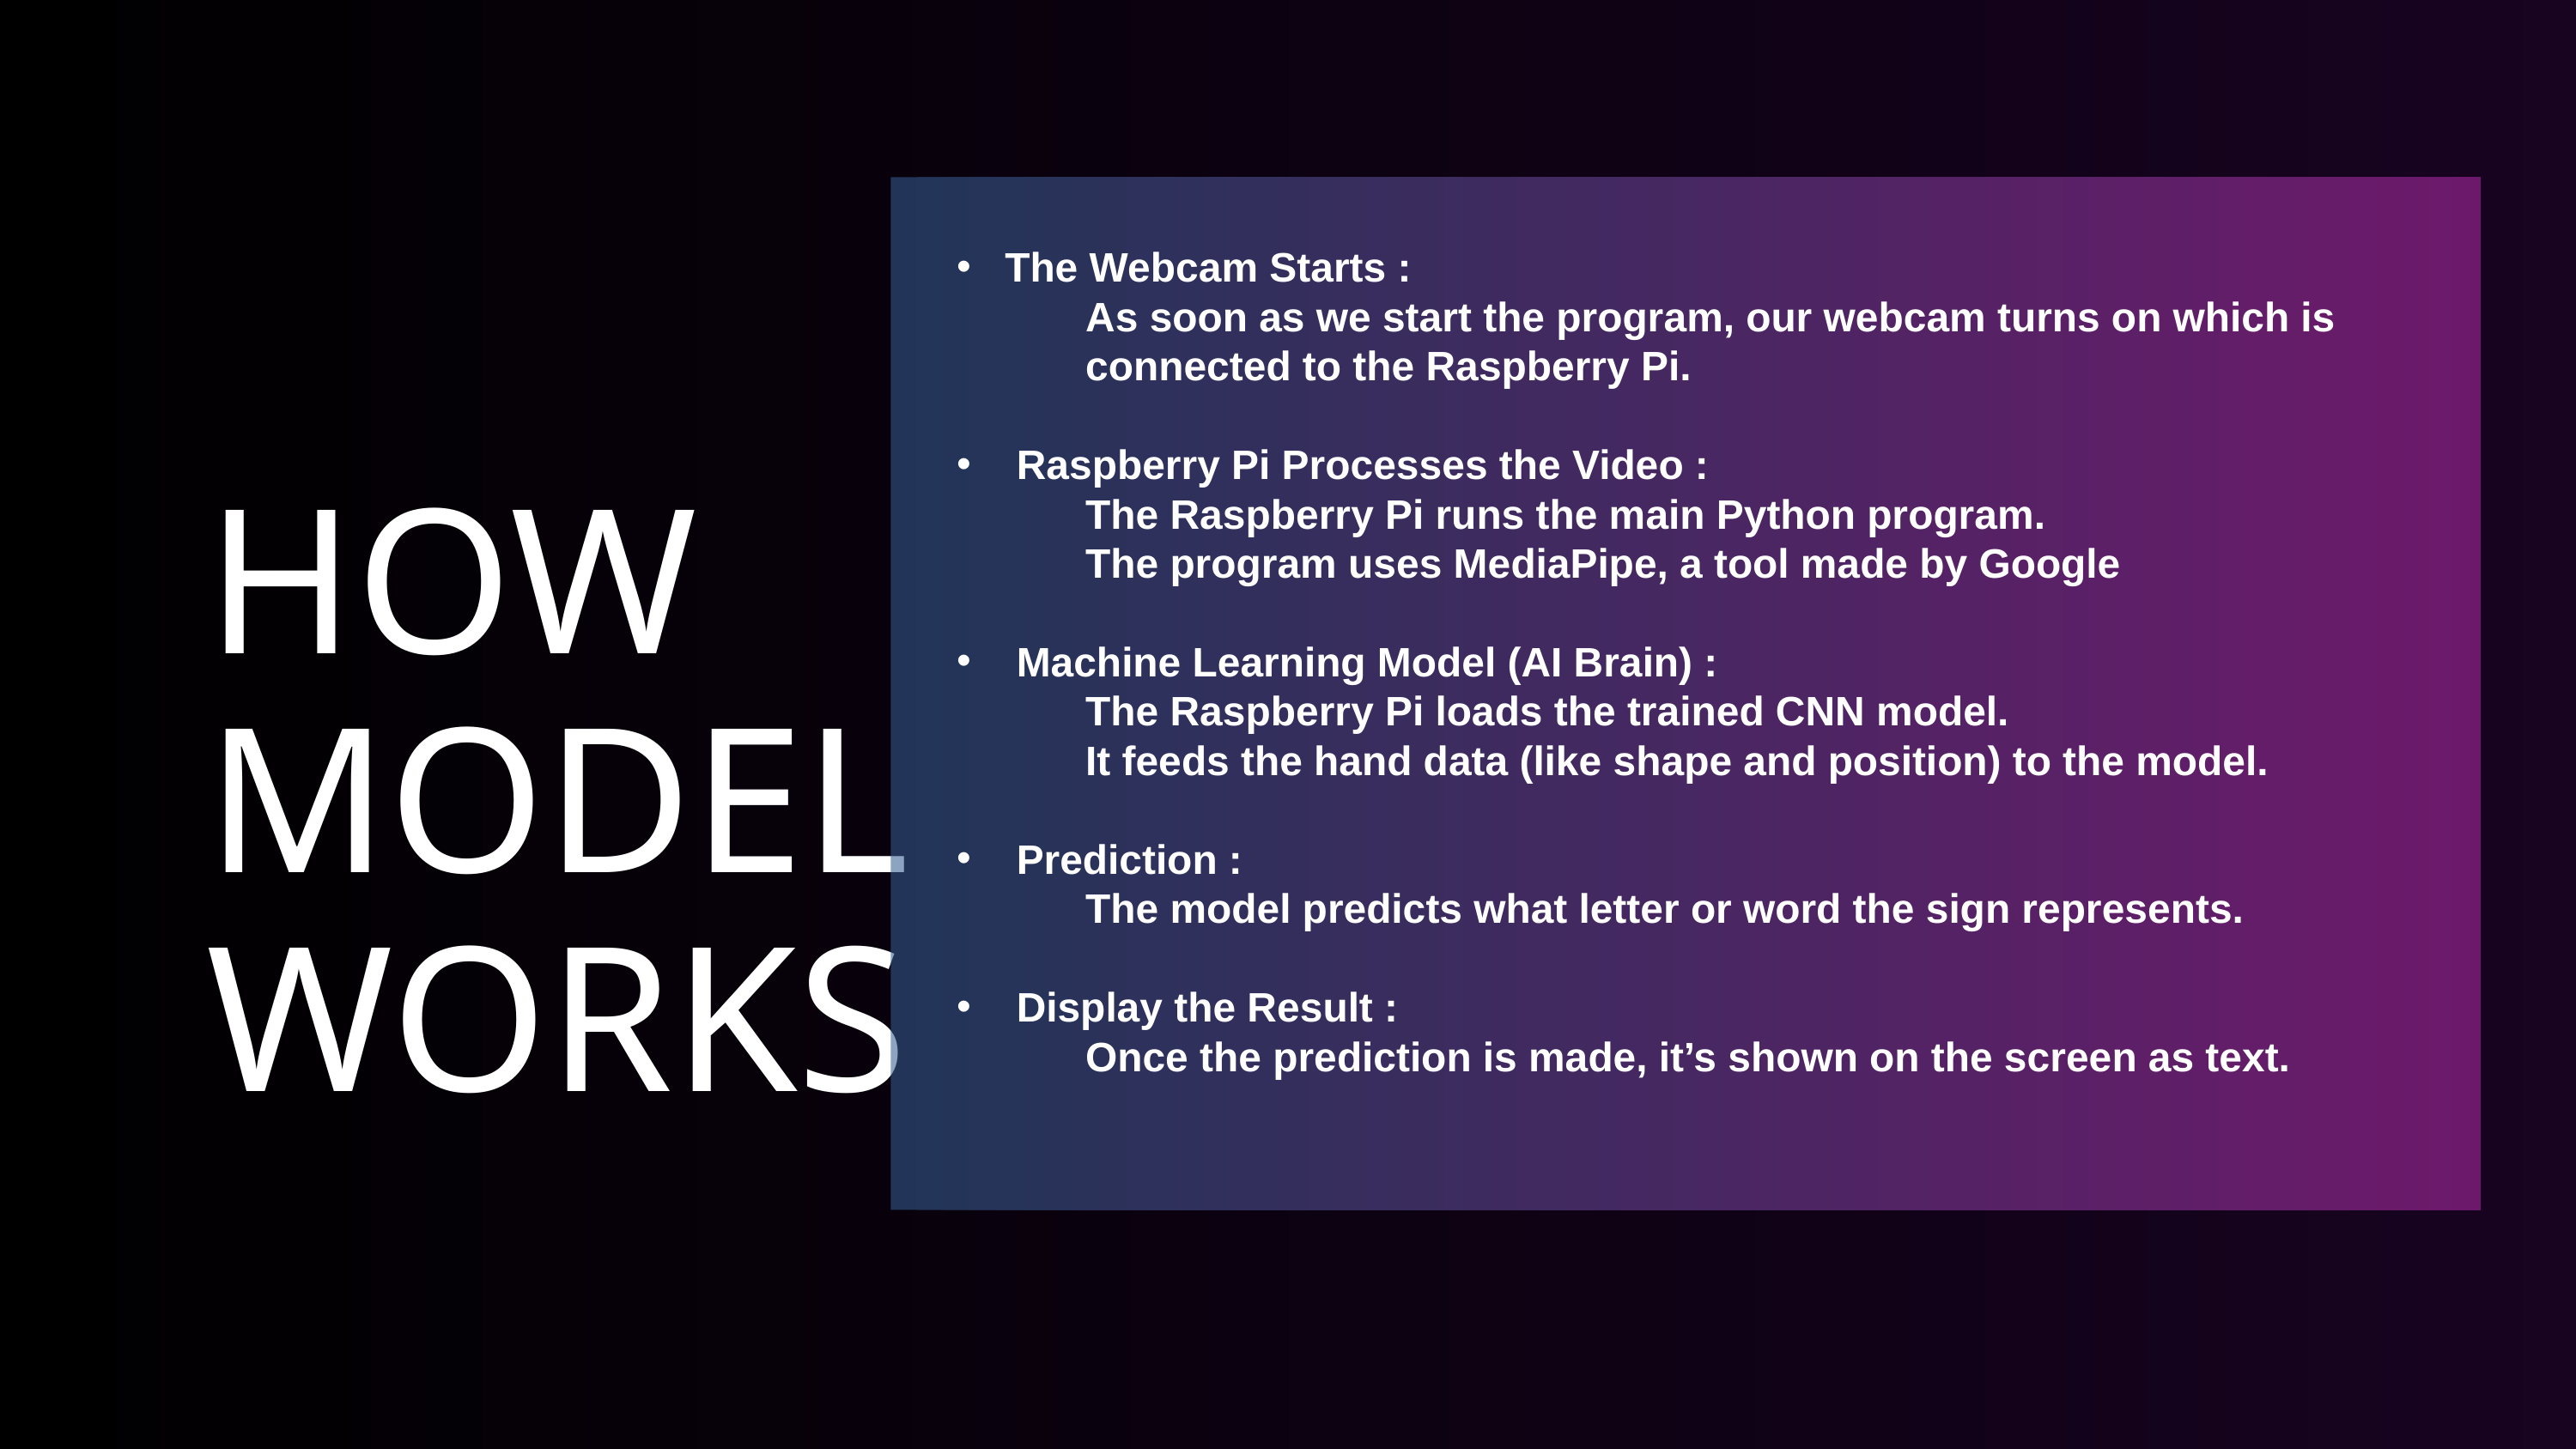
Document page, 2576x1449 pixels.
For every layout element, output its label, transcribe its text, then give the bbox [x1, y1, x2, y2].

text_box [890, 177, 2481, 1210]
text_box HOW MODEL WORKS [206, 475, 885, 1132]
